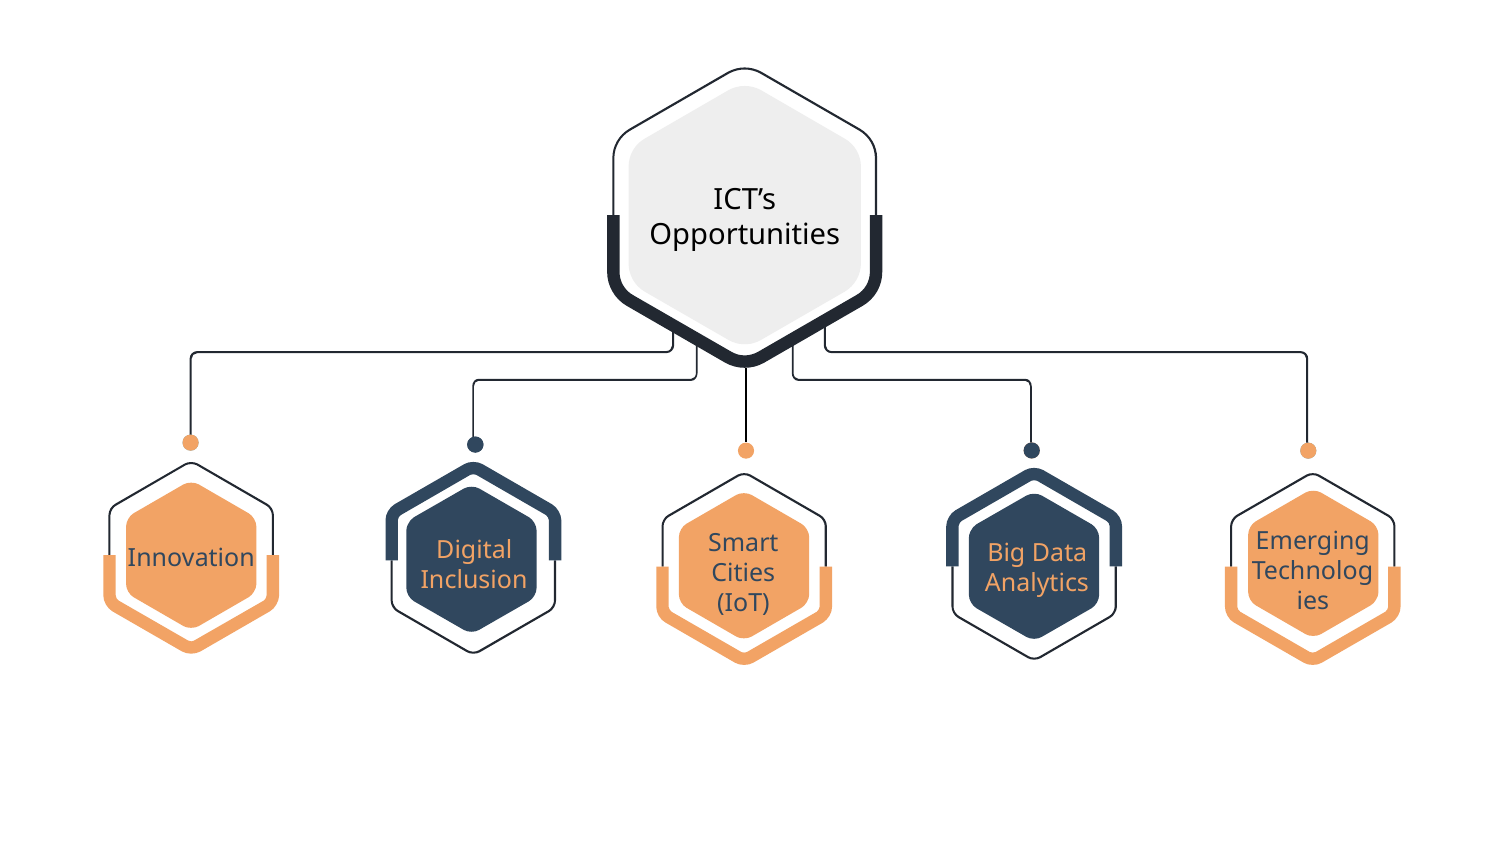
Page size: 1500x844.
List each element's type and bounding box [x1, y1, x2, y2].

text_box [606, 67, 883, 369]
text_box [1023, 442, 1040, 459]
text_box [1224, 472, 1401, 666]
text_box [792, 377, 1032, 442]
text_box [888, 351, 1309, 443]
text_box [182, 434, 199, 451]
text_box [656, 472, 833, 666]
text_box [945, 467, 1123, 660]
text_box [472, 377, 697, 437]
text_box [385, 461, 563, 654]
text_box [189, 351, 601, 434]
text_box [1300, 442, 1317, 459]
text_box [467, 436, 484, 453]
text_box [103, 461, 280, 655]
text_box [737, 443, 755, 459]
